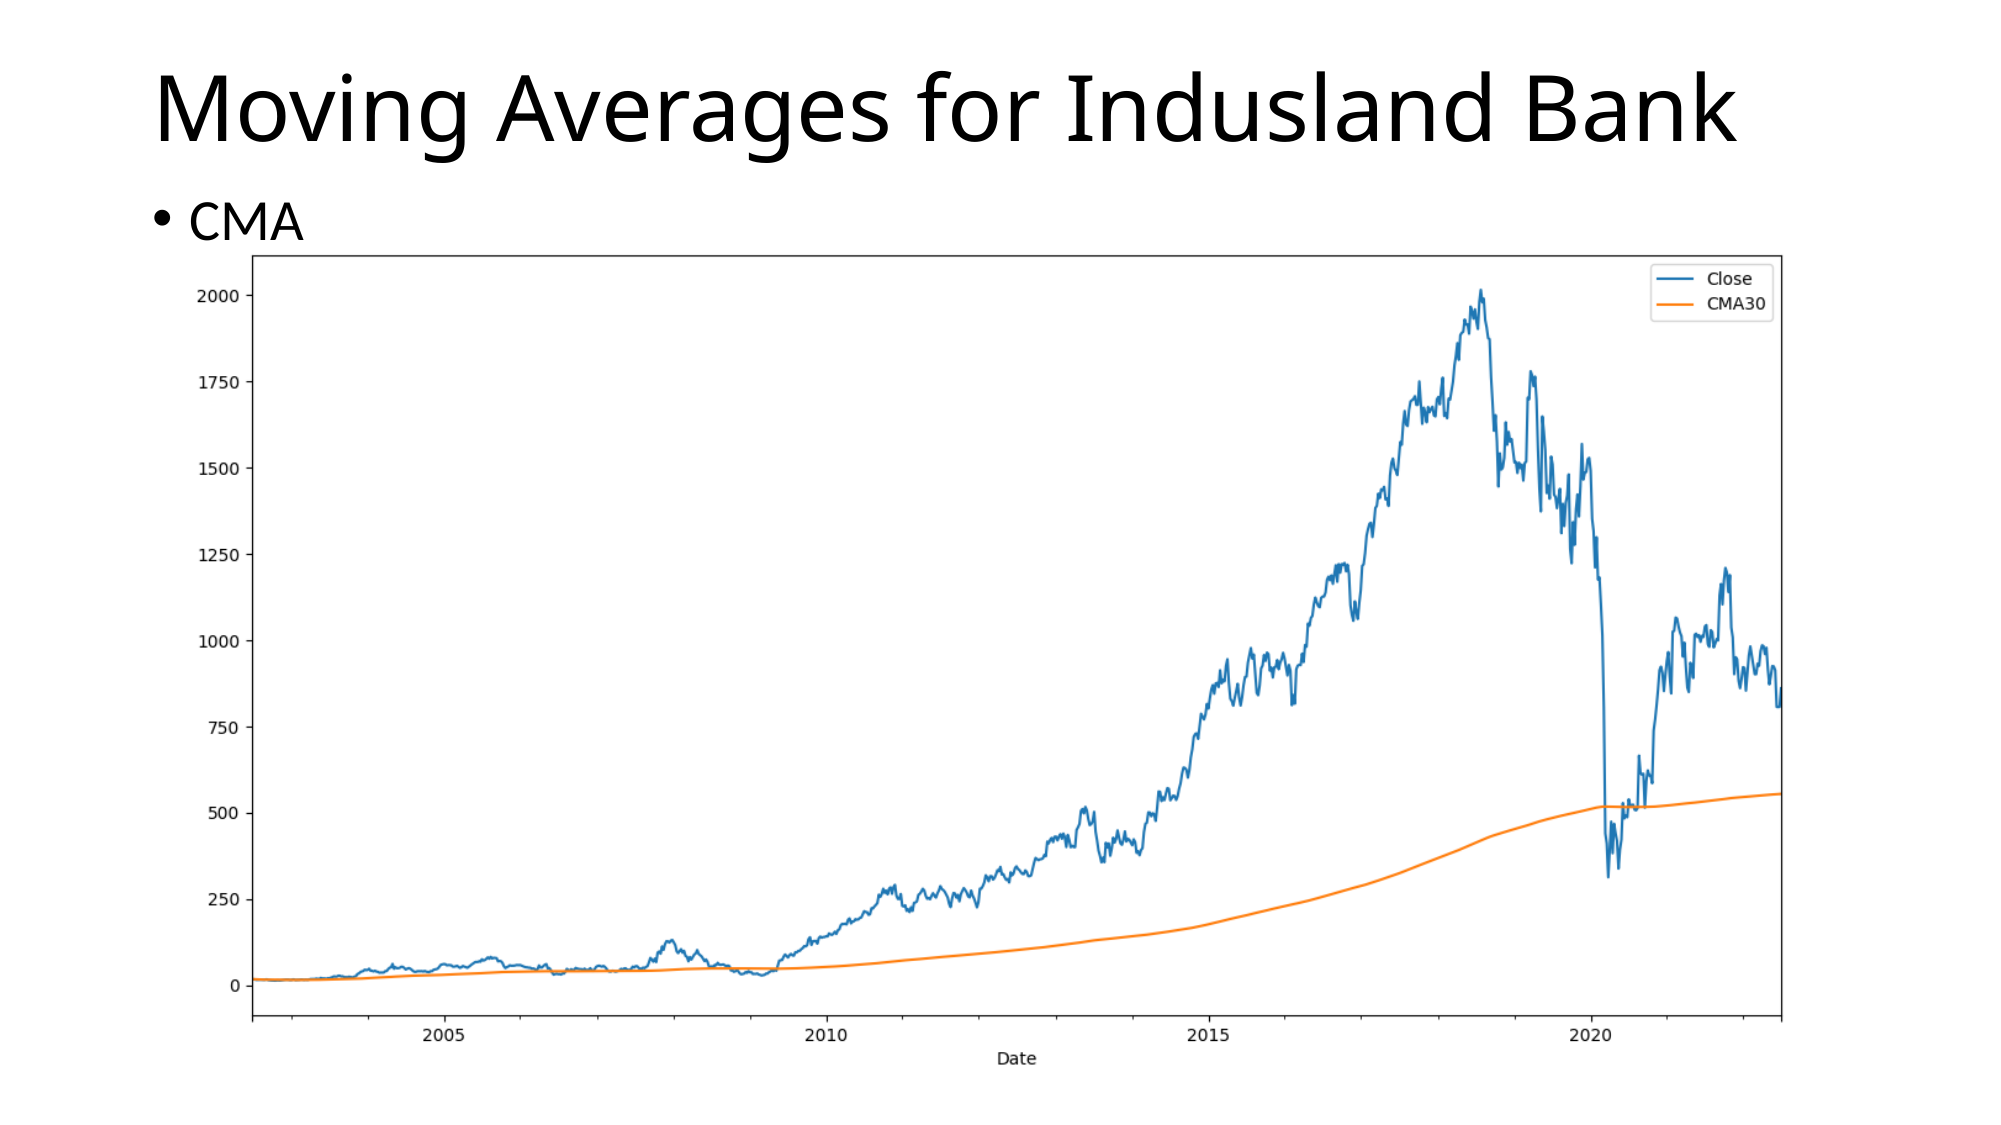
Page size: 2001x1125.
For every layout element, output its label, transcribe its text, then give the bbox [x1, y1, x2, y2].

list CMA [137, 182, 1863, 935]
picture [167, 248, 1833, 1114]
title Moving Averages for Indusland Bank [137, 3, 1863, 182]
